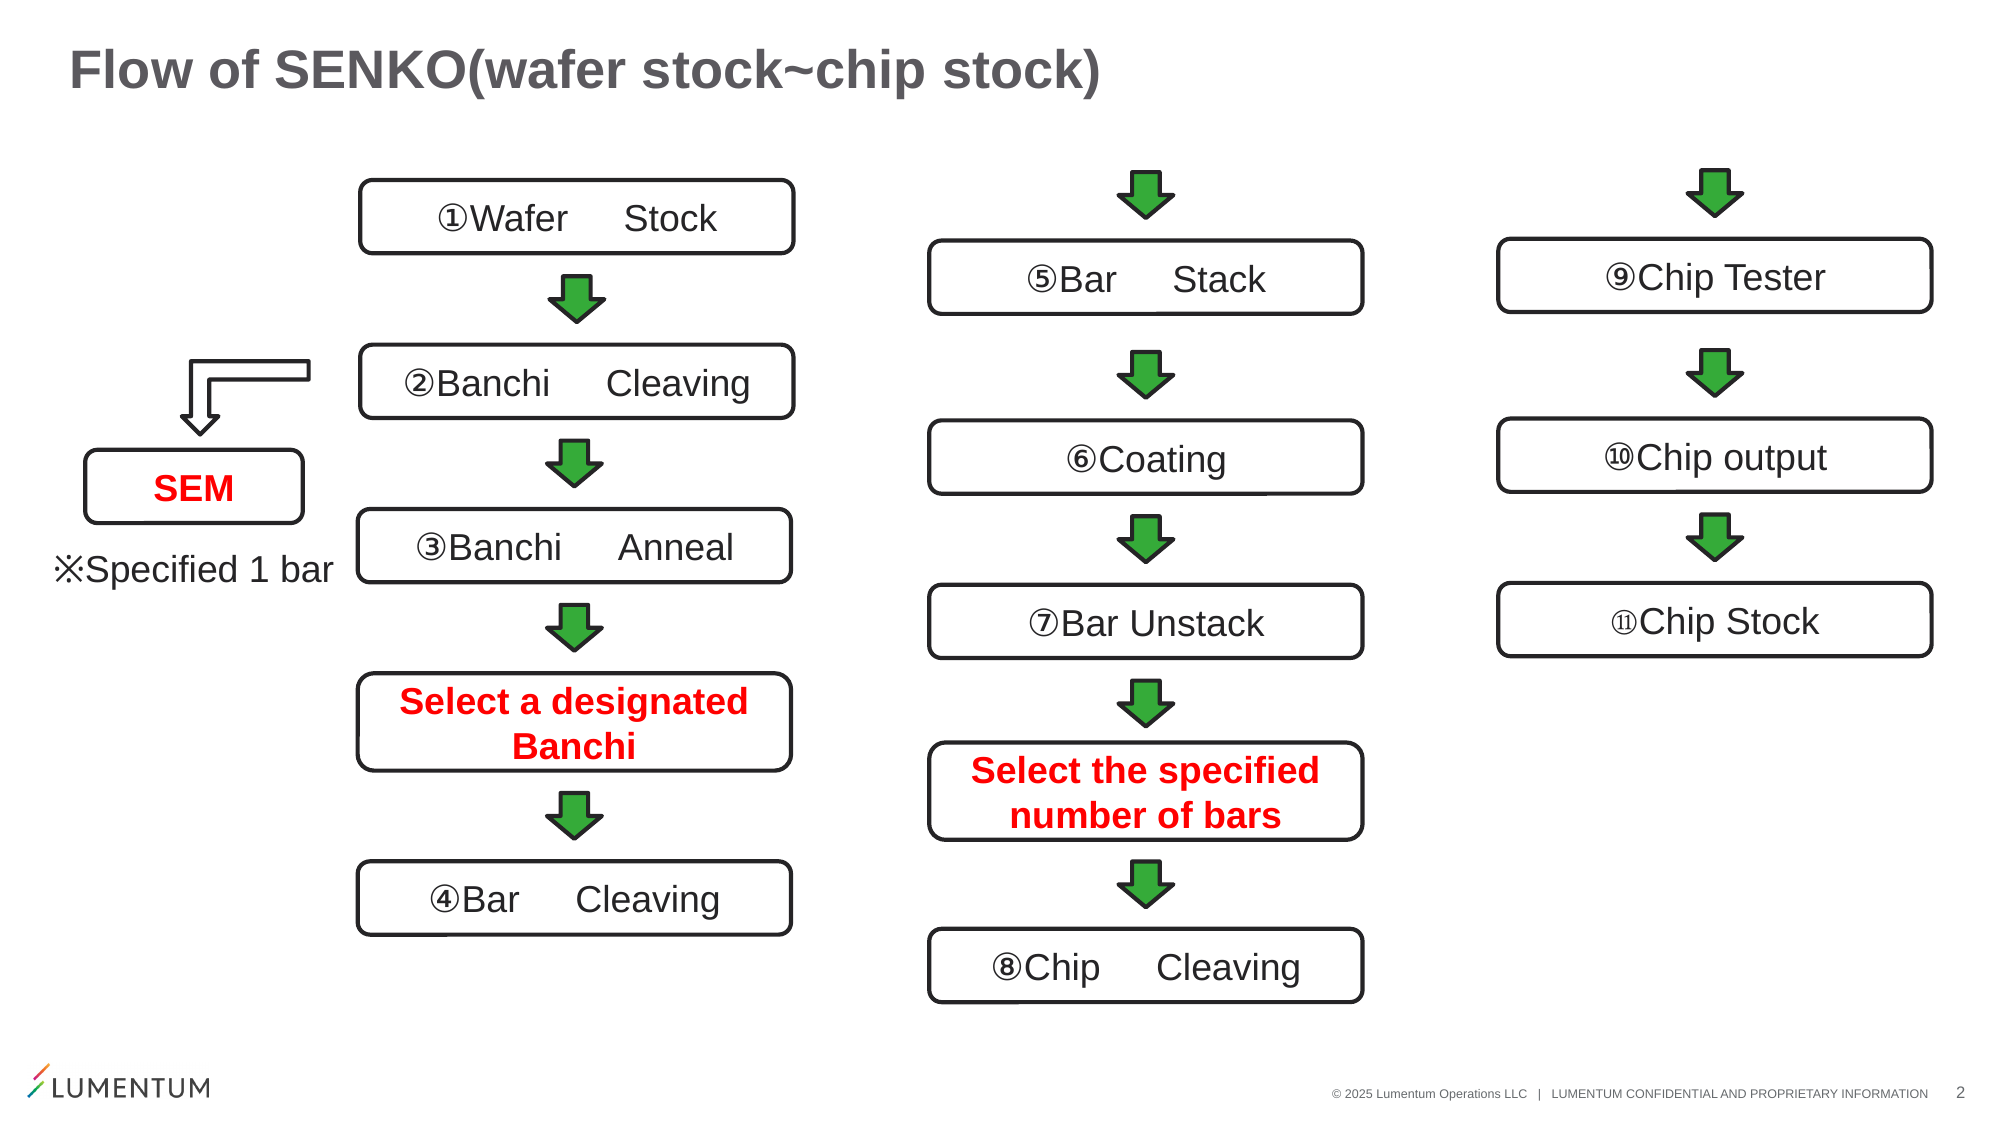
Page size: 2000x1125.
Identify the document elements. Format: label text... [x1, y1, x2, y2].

text_box ⑤Bar Stack [927, 238, 1365, 316]
text_box ③Banchi Anneal [355, 506, 794, 585]
text_box [1116, 678, 1176, 729]
text_box SEM [83, 447, 305, 526]
text_box [1685, 168, 1745, 218]
text_box ⑦Bar Unstack [927, 582, 1365, 661]
text_box ②Banchi Cleaving [358, 342, 796, 421]
text_box ⑨Chip Tester [1496, 236, 1934, 315]
text_box Select a designated Banchi [355, 671, 794, 773]
text_box ⑥Coating [927, 418, 1365, 496]
text_box ※Specified 1 bar [38, 537, 350, 598]
text_box ⑧Chip Cleaving [927, 926, 1365, 1005]
text_box ⑩Chip output [1496, 416, 1934, 494]
text_box [544, 790, 604, 841]
text_box [1685, 512, 1745, 562]
text_box Select the specified number of bars [927, 740, 1365, 842]
text_box [1116, 859, 1176, 909]
text_box [544, 438, 604, 489]
text_box [1116, 349, 1176, 400]
text_box [1116, 514, 1176, 564]
picture [27, 1062, 209, 1099]
text_box [1685, 348, 1745, 398]
title Flow of SENKO(wafer stock~chip stock) [69, 0, 1870, 135]
text_box [544, 602, 604, 653]
text_box ⑪Chip Stock [1496, 580, 1934, 659]
text_box ④Bar Cleaving [355, 859, 794, 937]
text_box [179, 359, 311, 437]
text_box [1116, 170, 1176, 220]
text_box [547, 274, 607, 324]
text_box ①Wafer Stock [358, 177, 796, 256]
